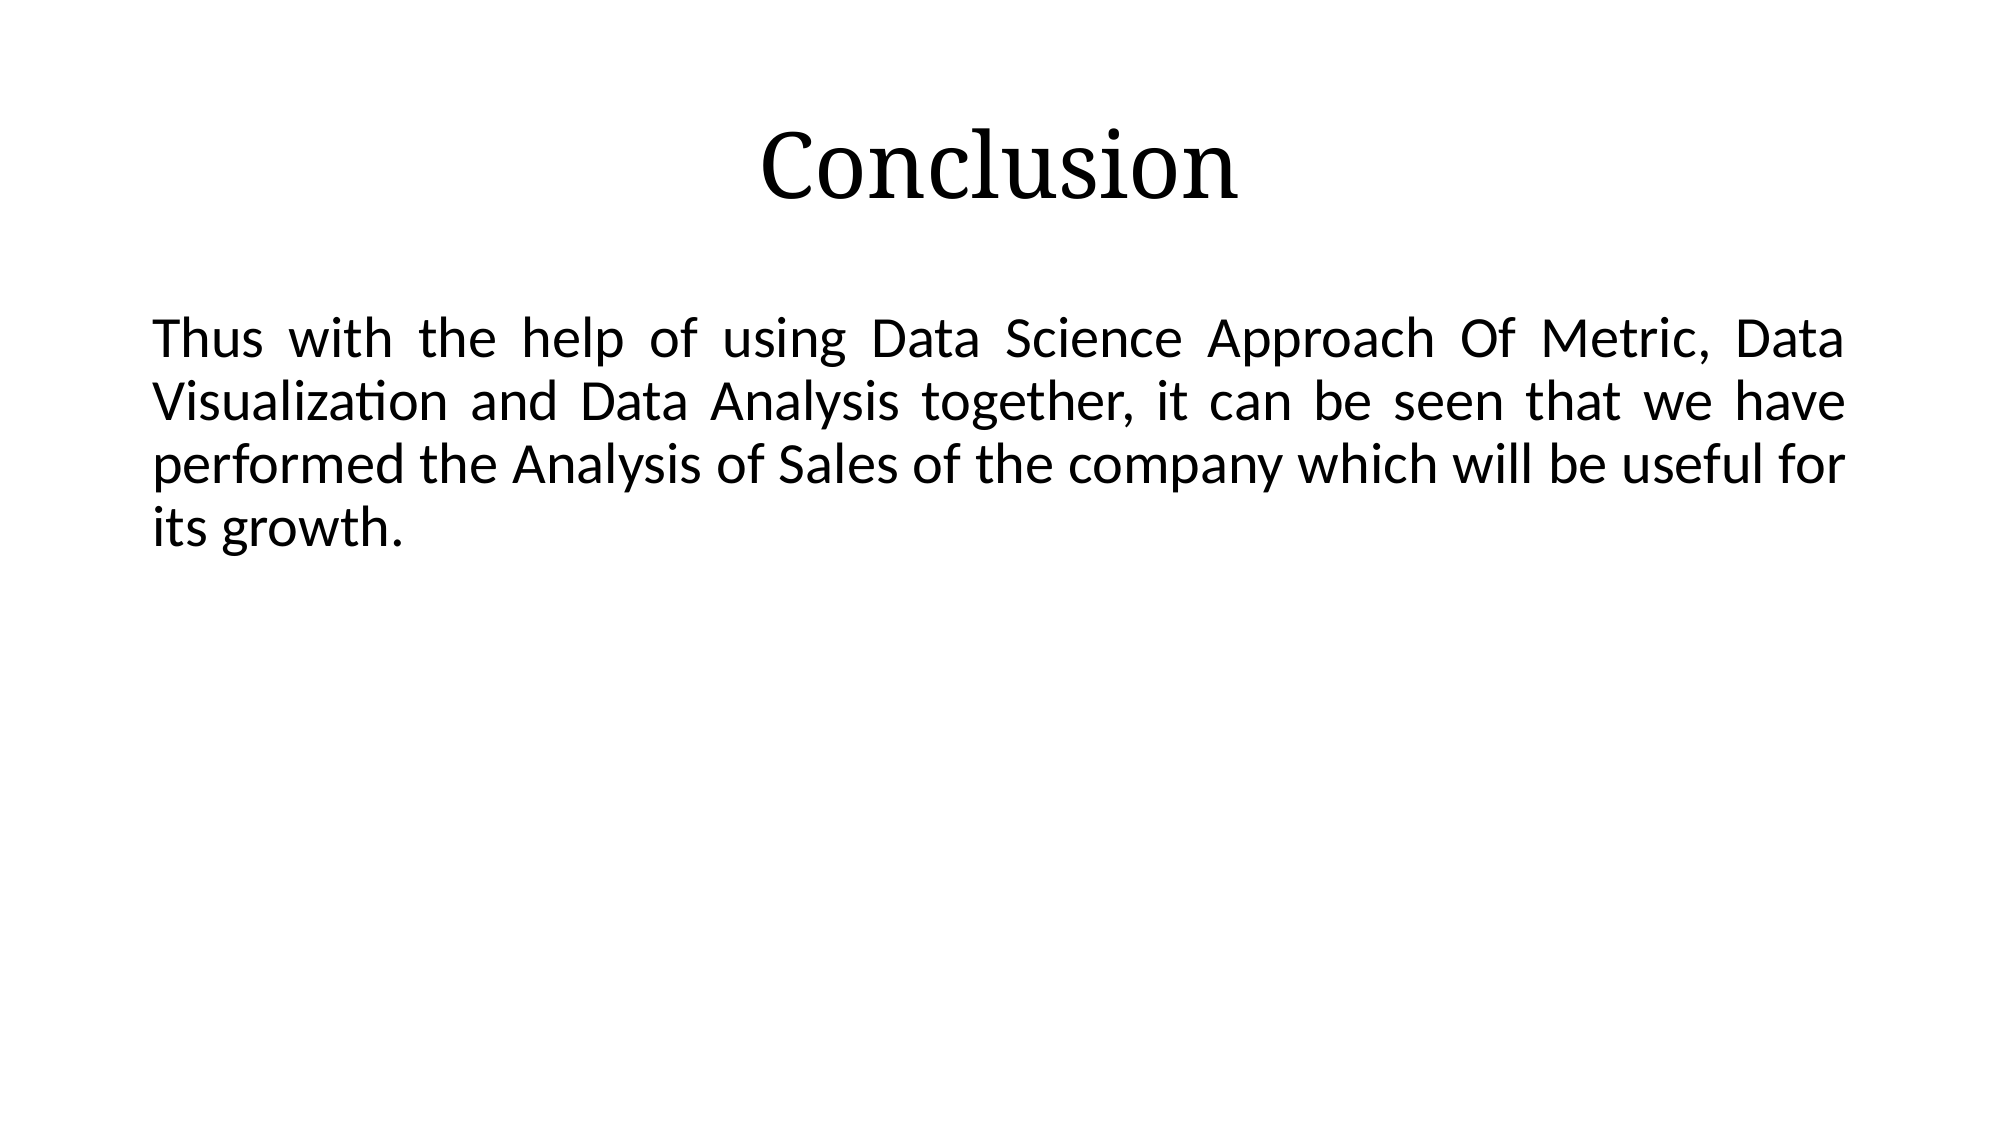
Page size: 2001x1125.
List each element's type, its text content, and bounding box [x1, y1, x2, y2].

list Thus with the help of using Data Science Approach Of Metric, Data Visualization and Data Analysis together, it can be seen that we have performed the Analysis of Sales of the company which will be useful for its growth. [137, 299, 1863, 1014]
title Conclusion [137, 59, 1863, 278]
